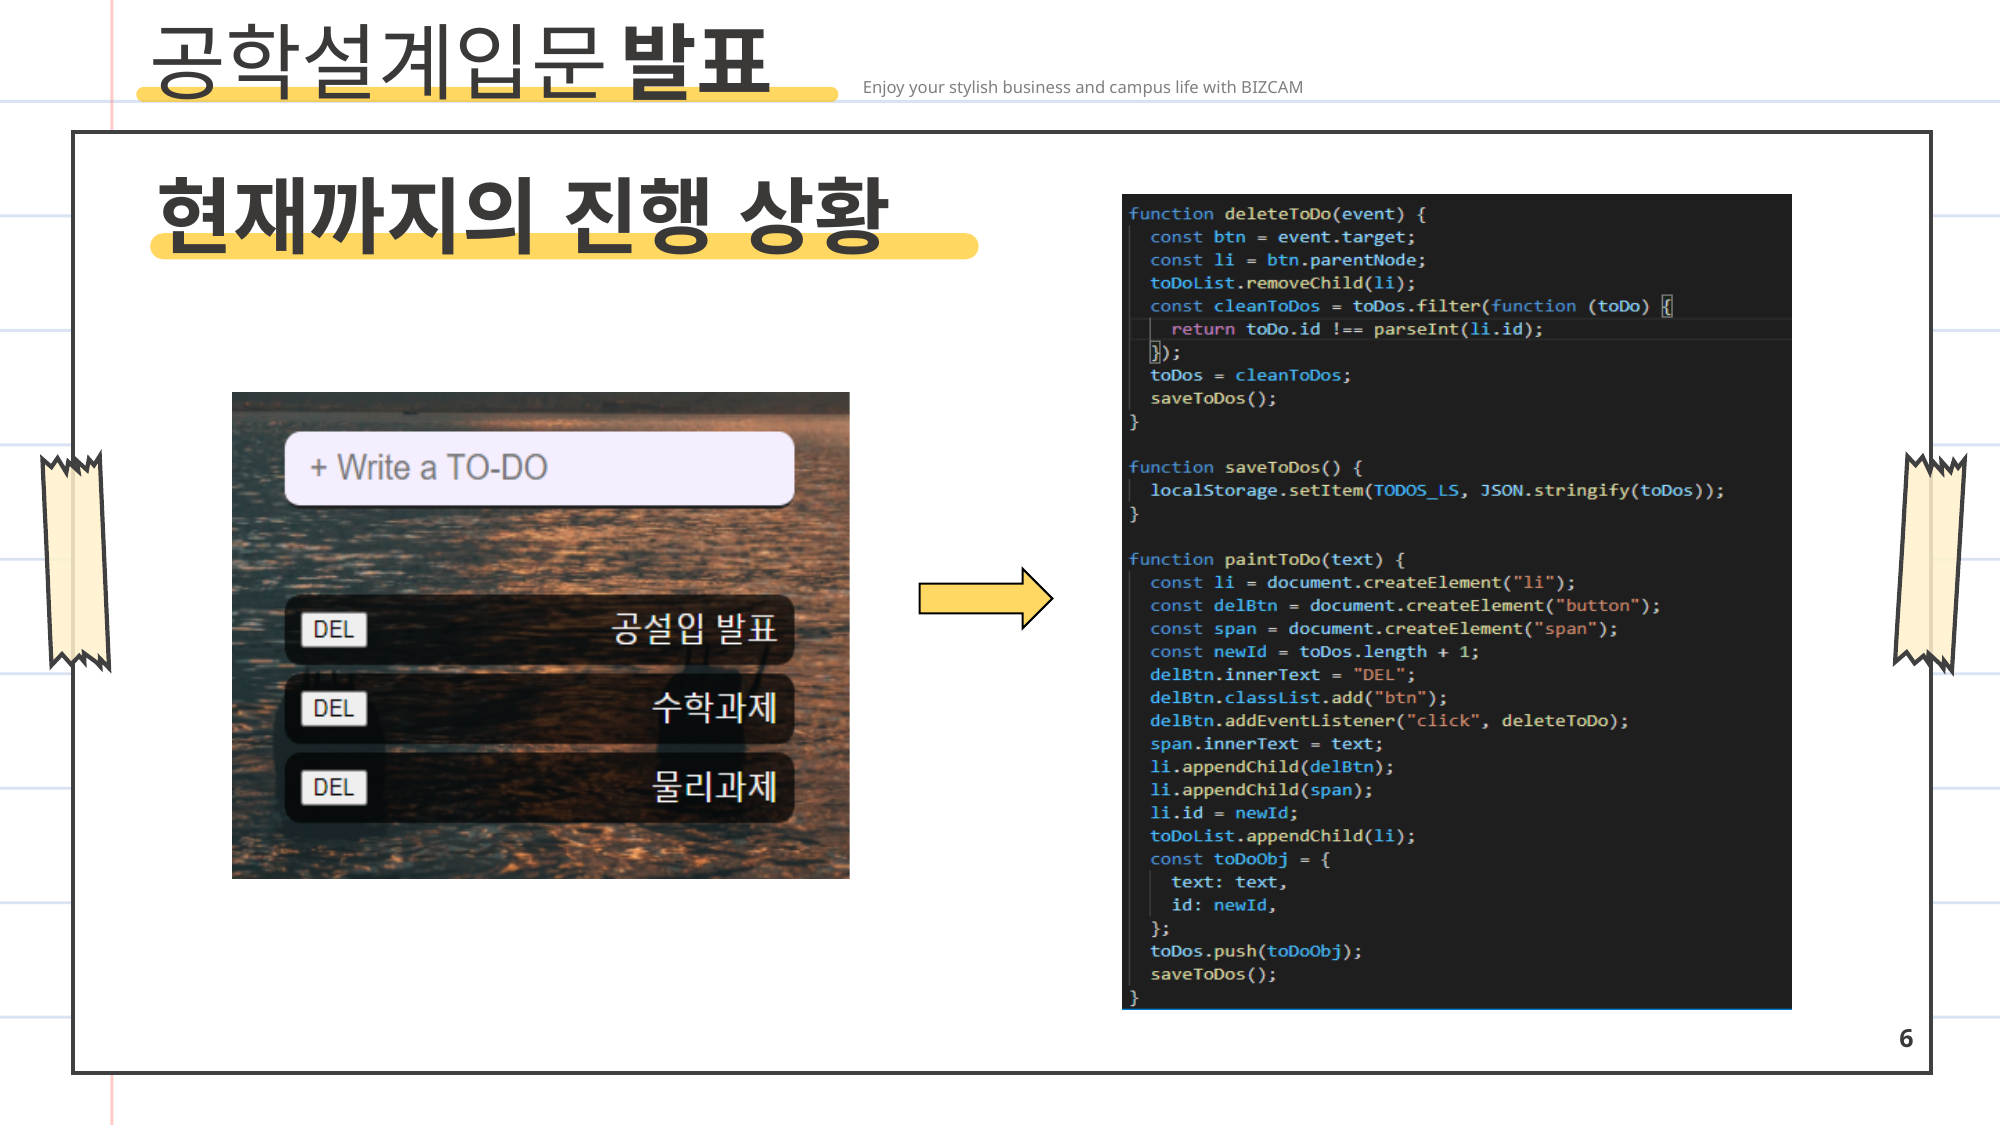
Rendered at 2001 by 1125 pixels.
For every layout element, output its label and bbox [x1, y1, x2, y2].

picture [231, 392, 850, 879]
text_box [0, 0, 2000, 1125]
picture [1122, 194, 1792, 1010]
